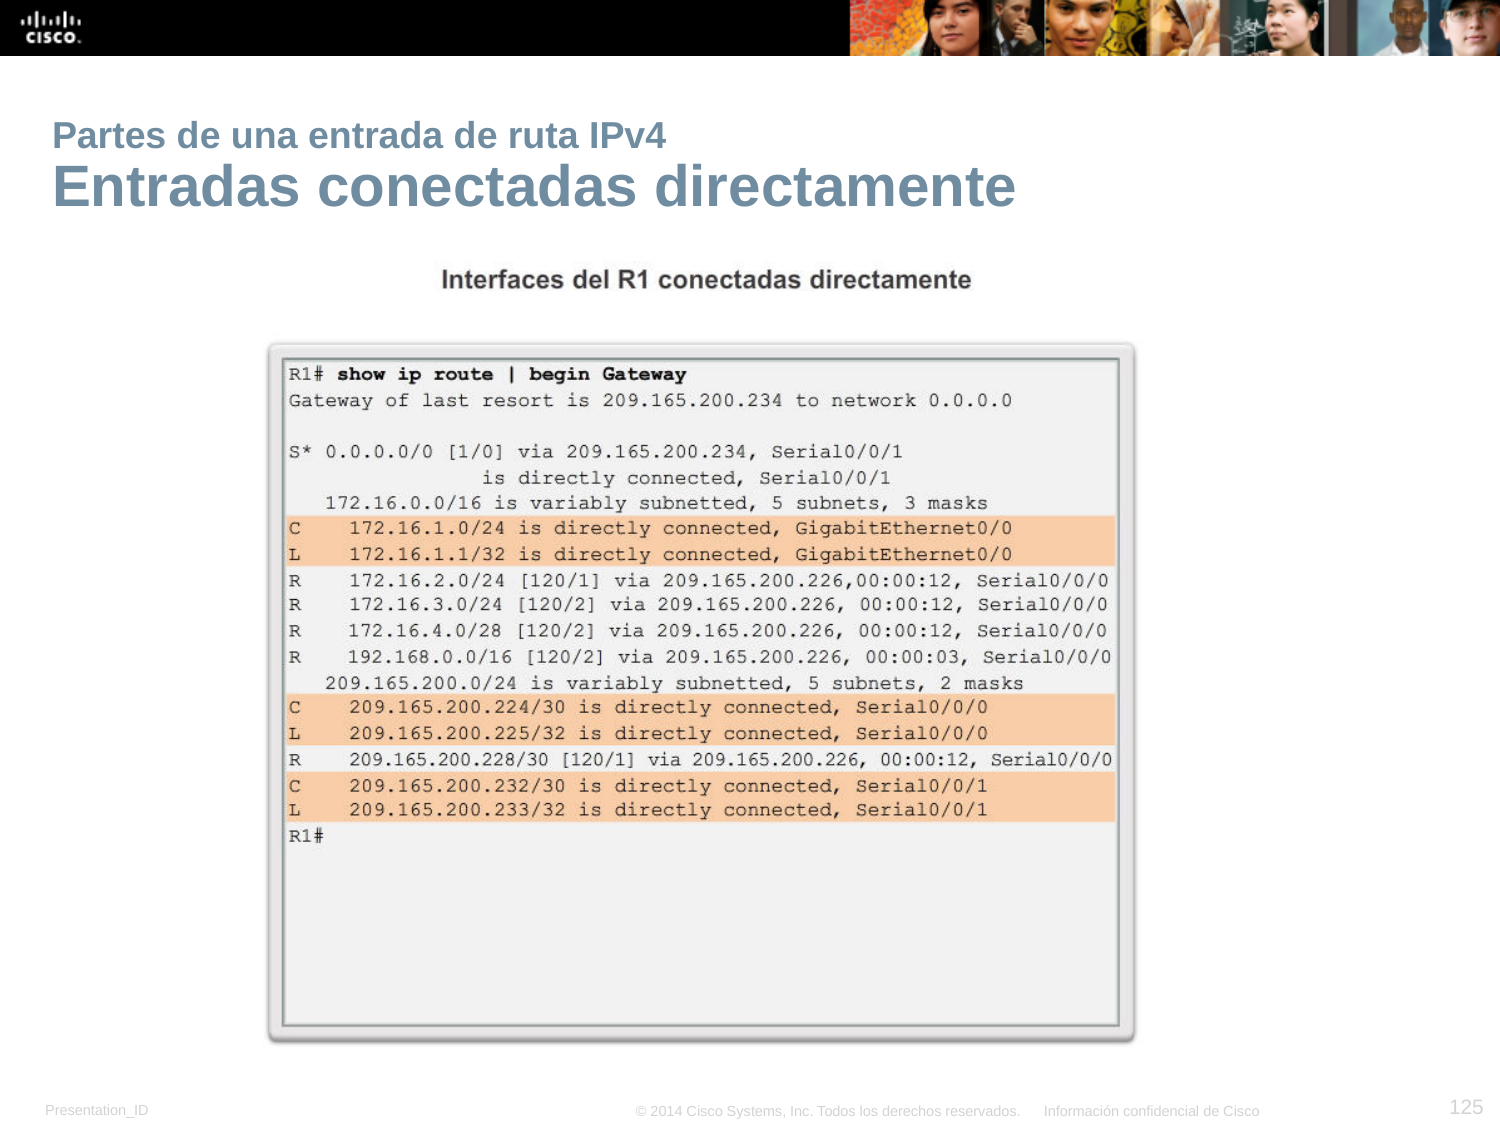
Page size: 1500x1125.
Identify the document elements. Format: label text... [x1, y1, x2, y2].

picture [243, 260, 1145, 1051]
title Partes de una entrada de ruta IPv4 Entradas conectadas directamente [38, 80, 1427, 227]
picture [0, 0, 1500, 56]
